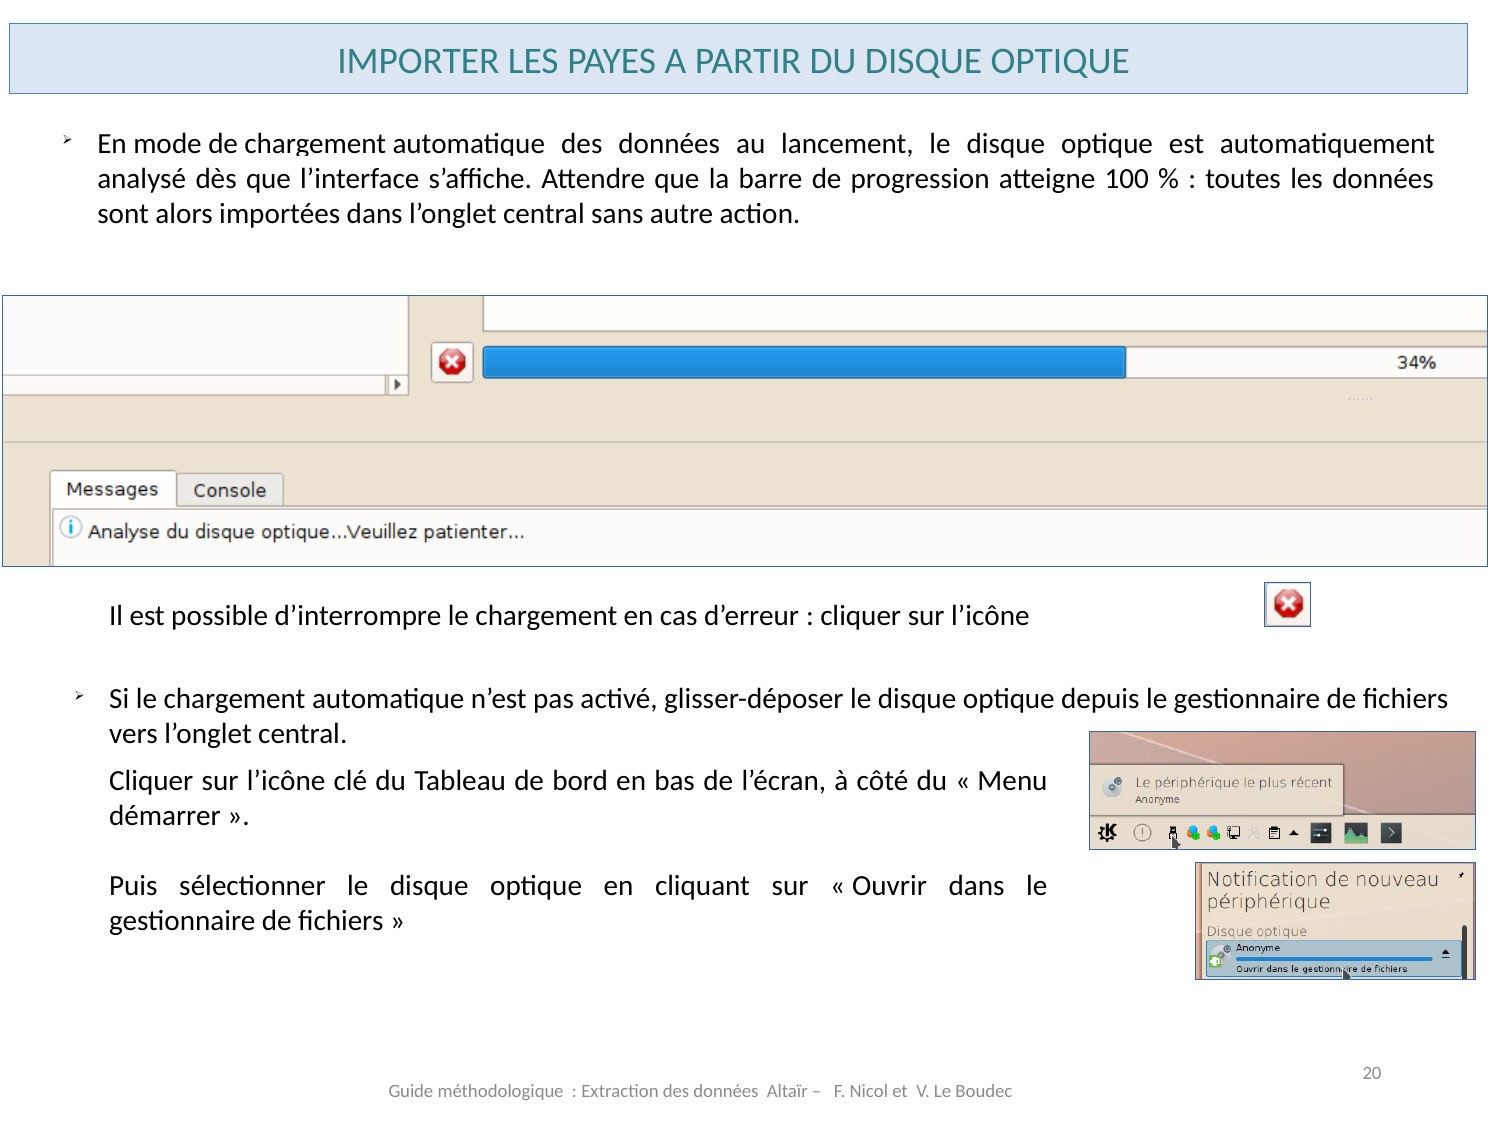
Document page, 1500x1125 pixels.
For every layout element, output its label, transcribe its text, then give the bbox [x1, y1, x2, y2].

text_box IMPORTER LES PAYES a partir du disque optique [9, 23, 1468, 94]
picture [1195, 861, 1477, 980]
text_box 1 [1059, 1042, 1397, 1102]
text_box Si le chargement automatique n’est pas activé, glisser-déposer le disque optique depuis le gestionnaire de fichiers vers l’onglet central. [59, 627, 1464, 710]
picture [1089, 730, 1477, 851]
text_box En mode de chargement automatique des données au lancement, le disque optique est automatiquement analysé dès que l’interface s’affiche. Attendre que la barre de progression atteigne 100 % : toutes les données sont alors importées dans l’onglet central sans autre action. [47, 117, 1451, 272]
text_box Cliquer sur l’icône clé du Tableau de bord en bas de l’écran, à côté du « Menu démarrer ». Puis sélectionner le disque optique en cliquant sur « Ouvrir dans le gestionnaire de fichiers » [94, 754, 1063, 1039]
picture [2, 294, 1488, 567]
picture [1264, 582, 1311, 628]
text_box Il est possible d’interrompre le chargement en cas d’erreur : cliquer sur l’icône [94, 589, 1476, 638]
text_box Guide méthodologique : Extraction des données Altaïr – F. Nicol et V. Le Boudec [271, 1060, 1130, 1120]
